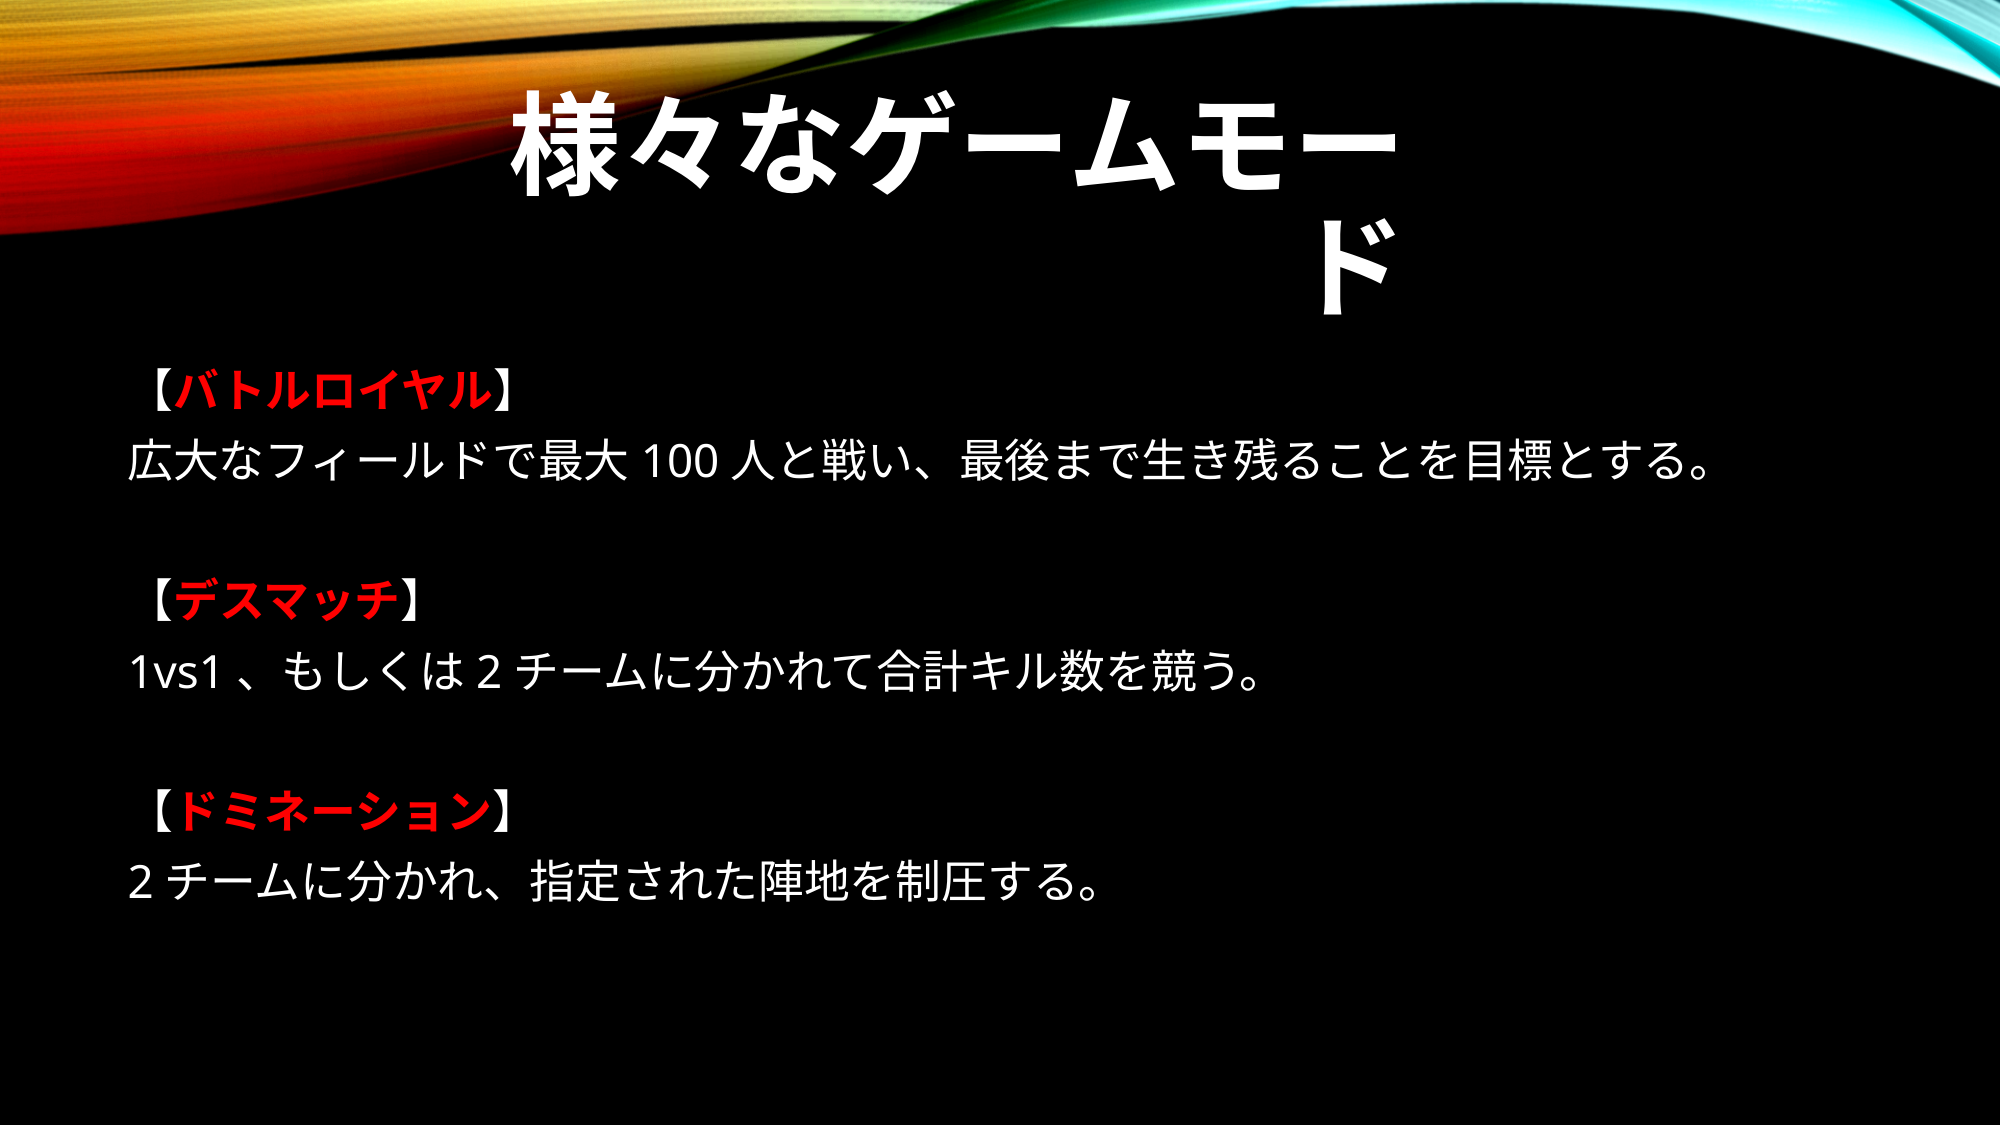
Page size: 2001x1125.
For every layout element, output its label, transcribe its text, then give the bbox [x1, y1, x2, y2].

picture [0, 0, 2000, 237]
title 様々なゲームモード [410, 104, 1421, 317]
list 【バトルロイヤル】 広大なフィールドで最大100人と戦い、最後まで生き残ることを目標とする。 【デスマッチ】 1vs1、もしくは2チームに分かれて合計キル数を競う。 【ドミネーション】 2チームに分かれ、指定された陣地を制圧する。 [112, 360, 1888, 1021]
